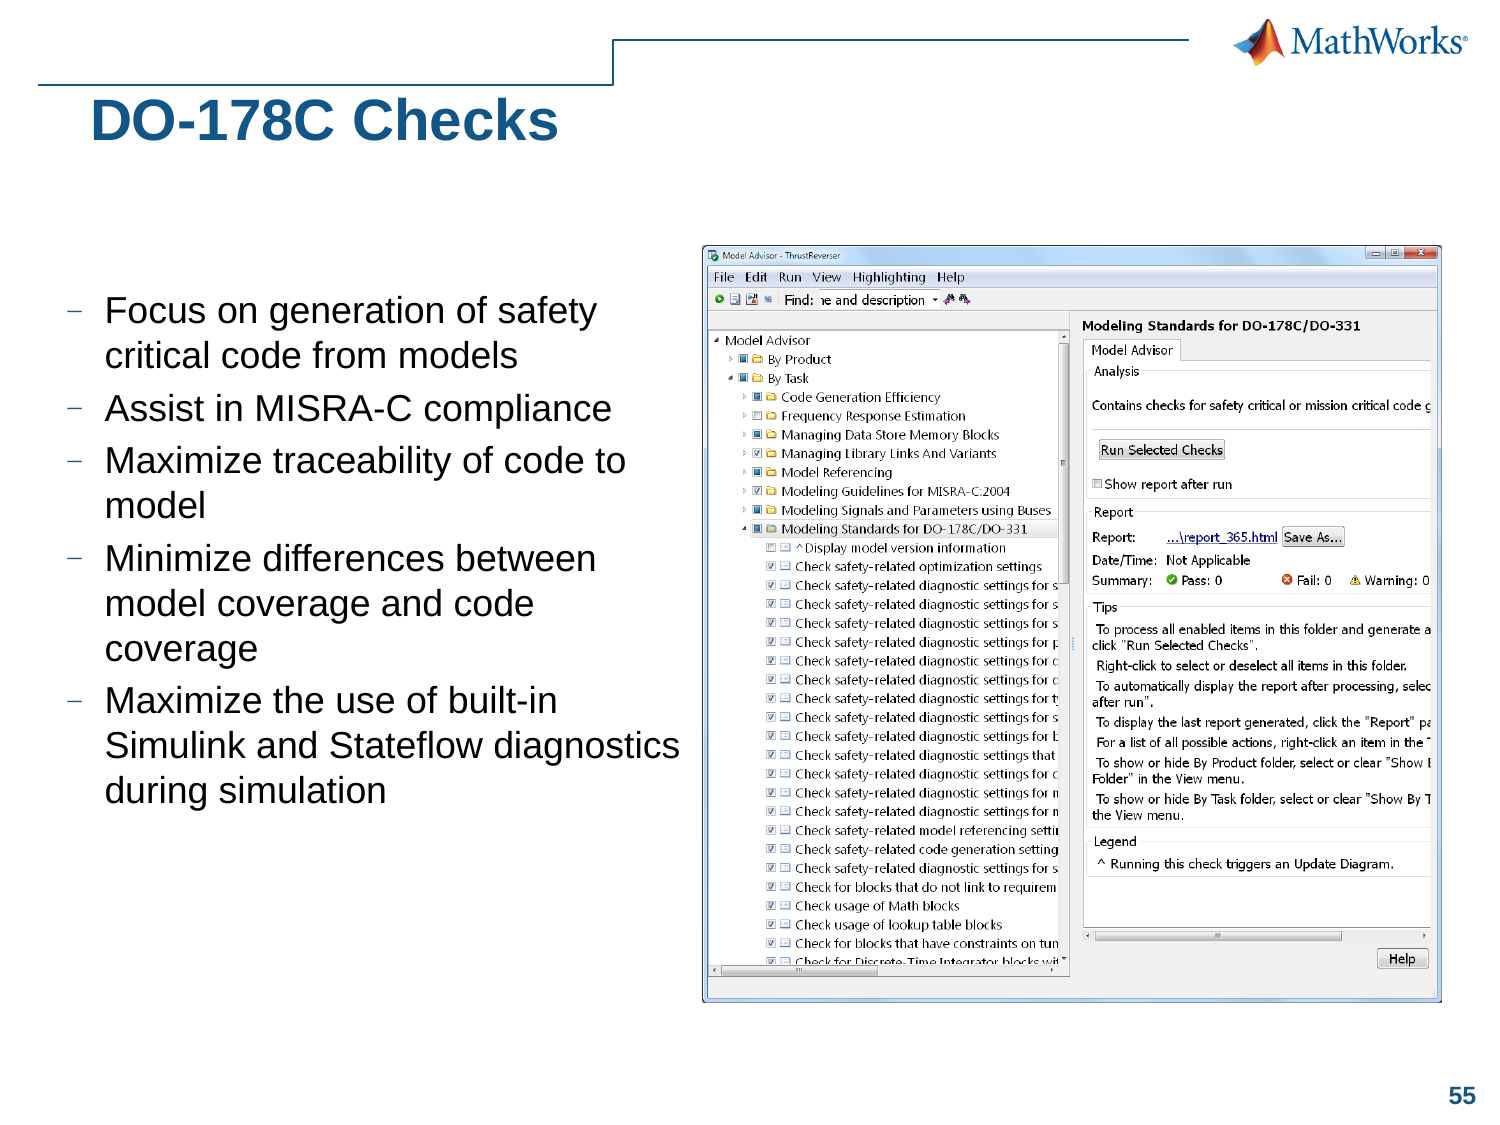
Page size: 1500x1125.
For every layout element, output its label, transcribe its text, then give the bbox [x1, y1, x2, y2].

picture [702, 245, 1443, 1004]
picture [1226, 7, 1483, 78]
title DO-178C Checks [75, 75, 1400, 238]
text_box Focus on generation of safety critical code from models Assist in MISRA-C compliance Maximize traceability of code to model Minimize differences between model coverage and code coverage Maximize the use of built-in Simulink and Stateflow diagnostics during simulation [52, 278, 697, 951]
